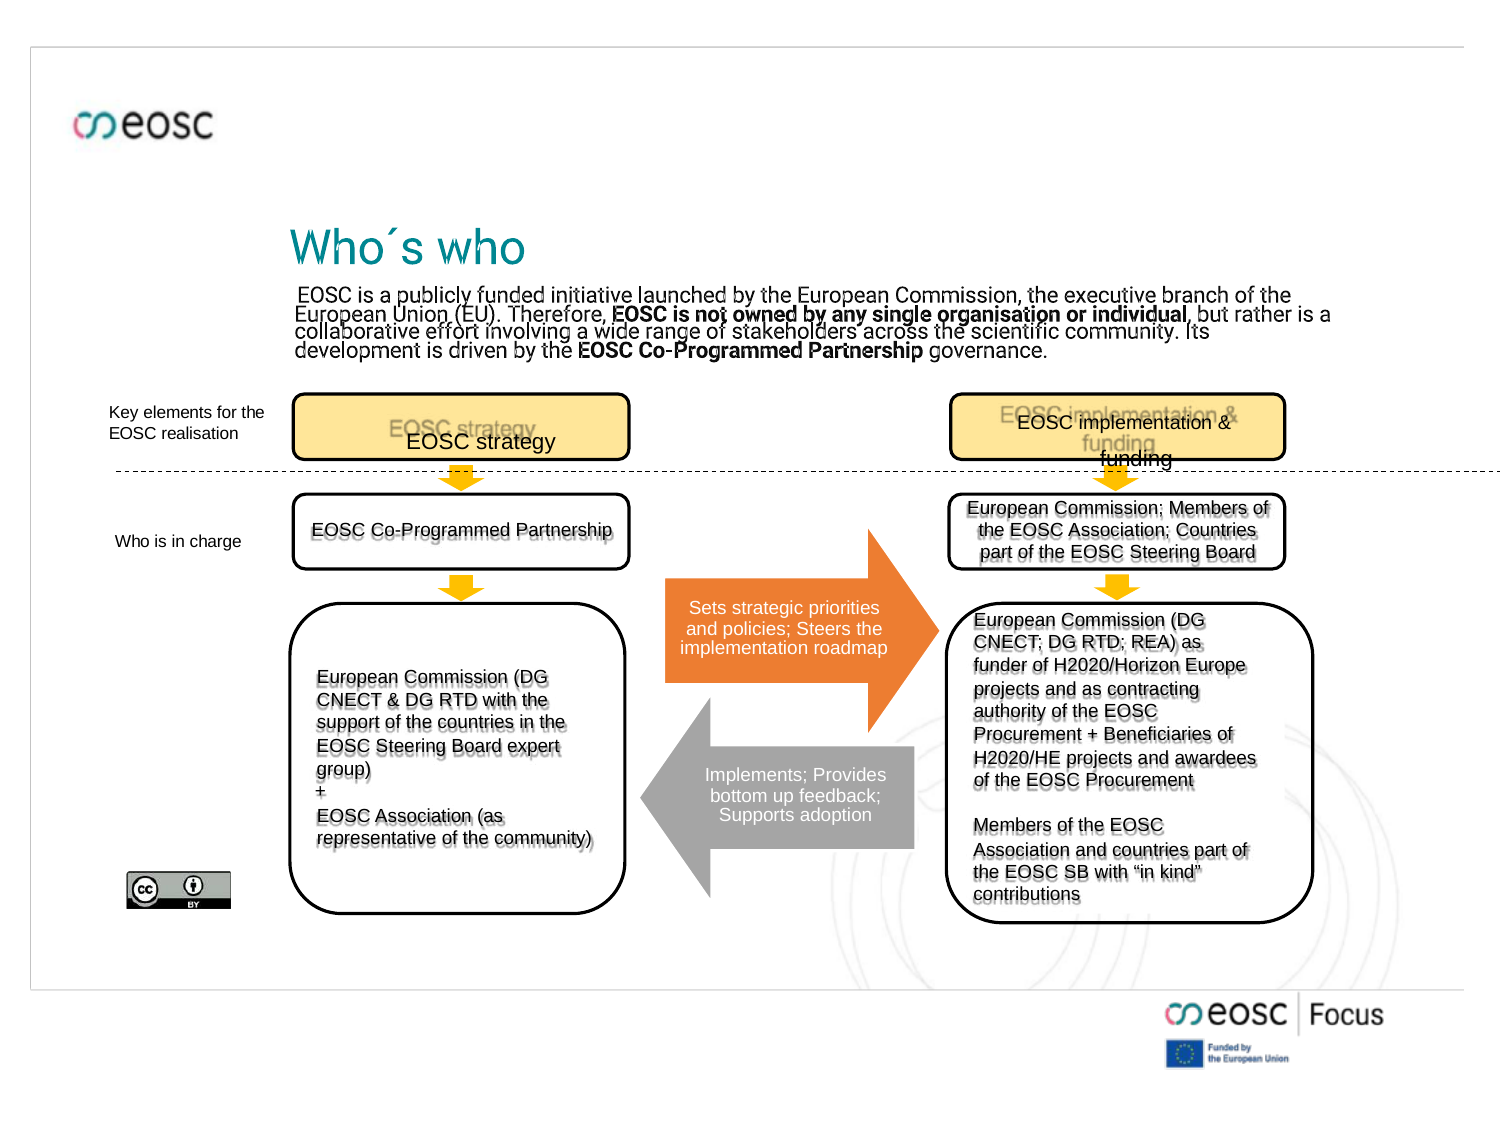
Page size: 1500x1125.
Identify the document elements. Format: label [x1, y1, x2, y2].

text_box [1466, 470, 1500, 474]
picture [28, 44, 1464, 1081]
